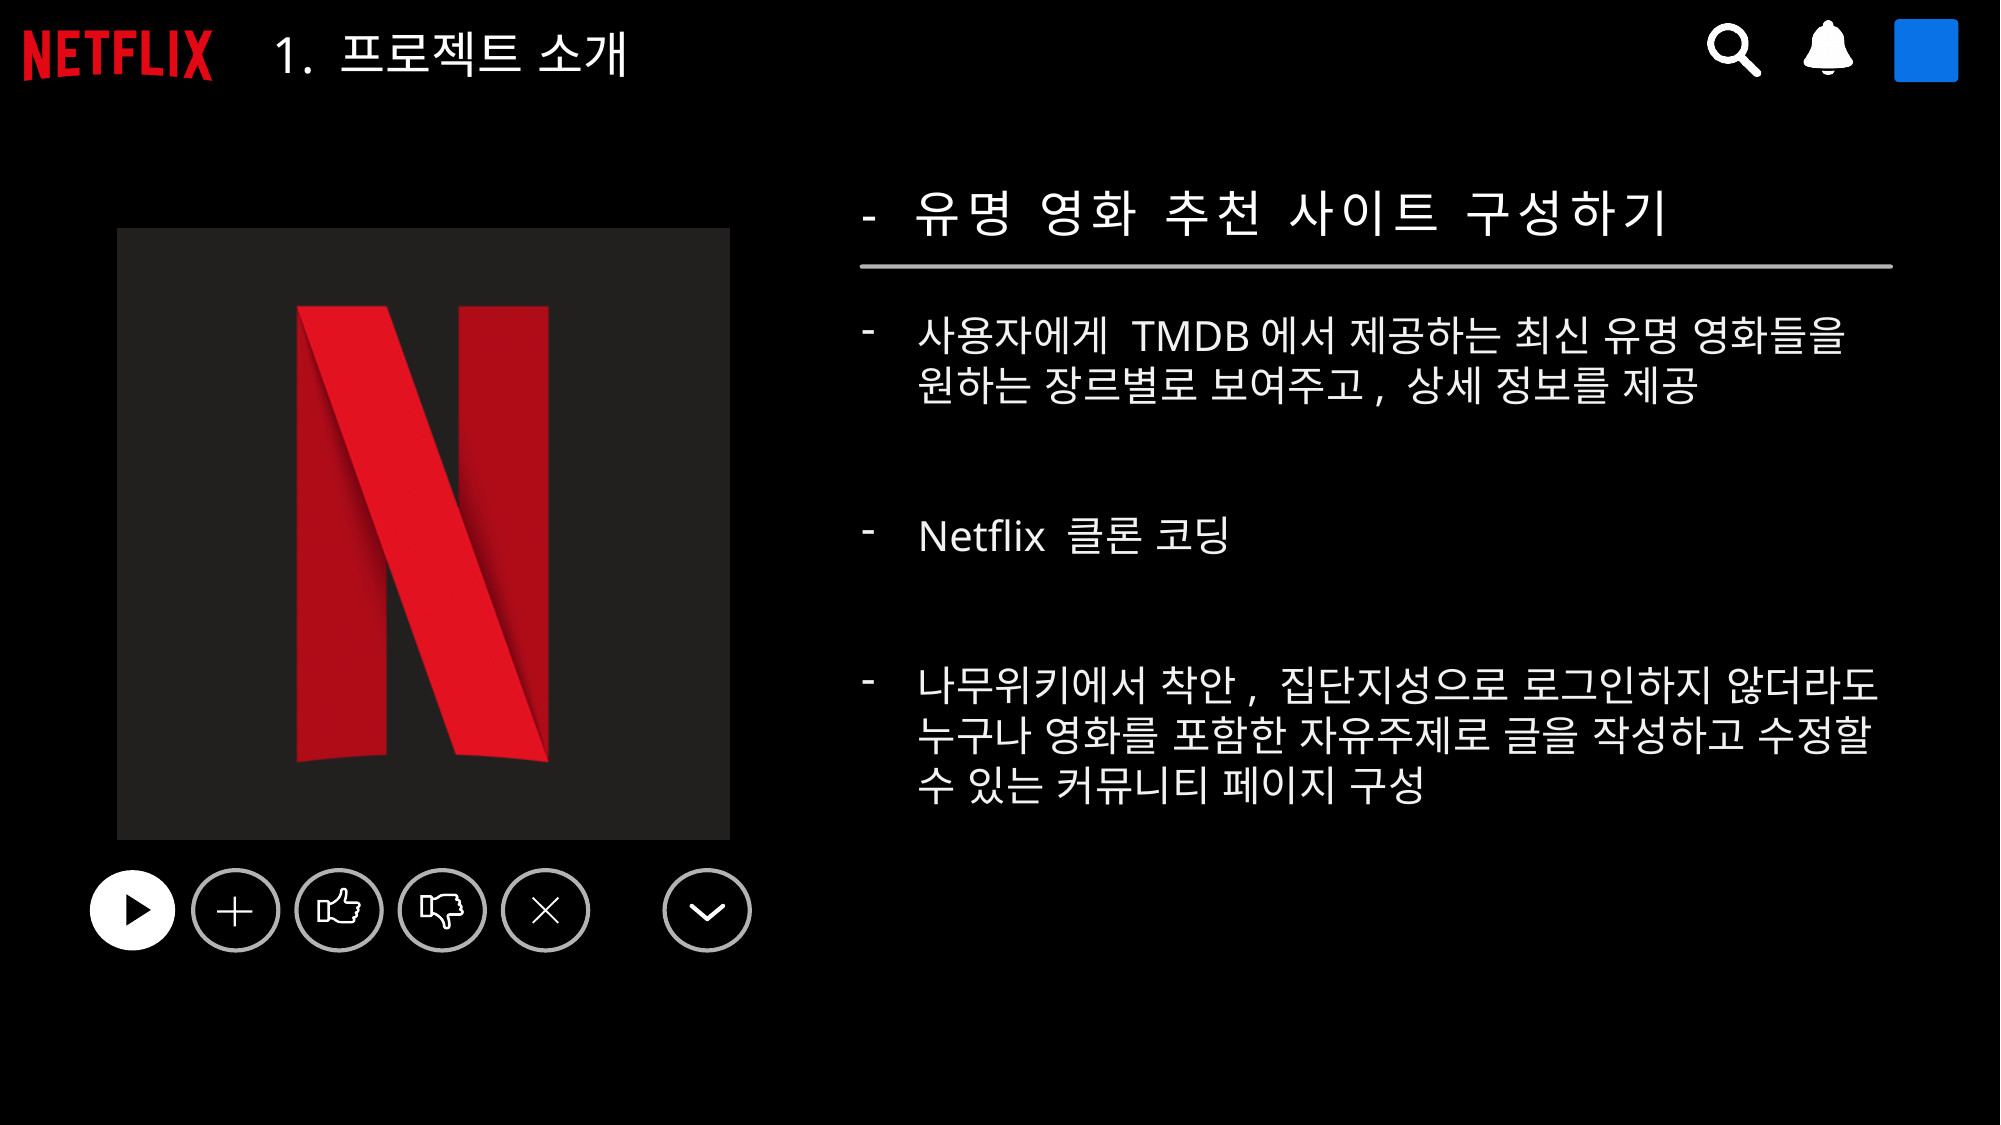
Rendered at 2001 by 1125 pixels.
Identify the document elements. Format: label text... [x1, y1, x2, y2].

text_box 사용자에게 TMDB에서 제공하는 최신 유명 영화들을 원하는 장르별로 보여주고, 상세 정보를 제공 Netflix 클론 코딩 나무위키에서 착안, 집단지성으로 로그인하지 않더라도 누구나 영화를 포함한 자유주제로 글을 작성하고 수정할 수 있는 커뮤니티 페이지 구성 [846, 302, 1906, 818]
picture [1707, 23, 1762, 77]
picture [17, 19, 219, 86]
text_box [57, 836, 779, 975]
text_box - 유명 영화 추천 사이트 구성하기 [846, 174, 1734, 250]
text_box 1. 프로젝트 소개 [258, 16, 1394, 92]
text_box [1893, 18, 1960, 84]
picture [1801, 20, 1855, 75]
picture [117, 228, 730, 840]
